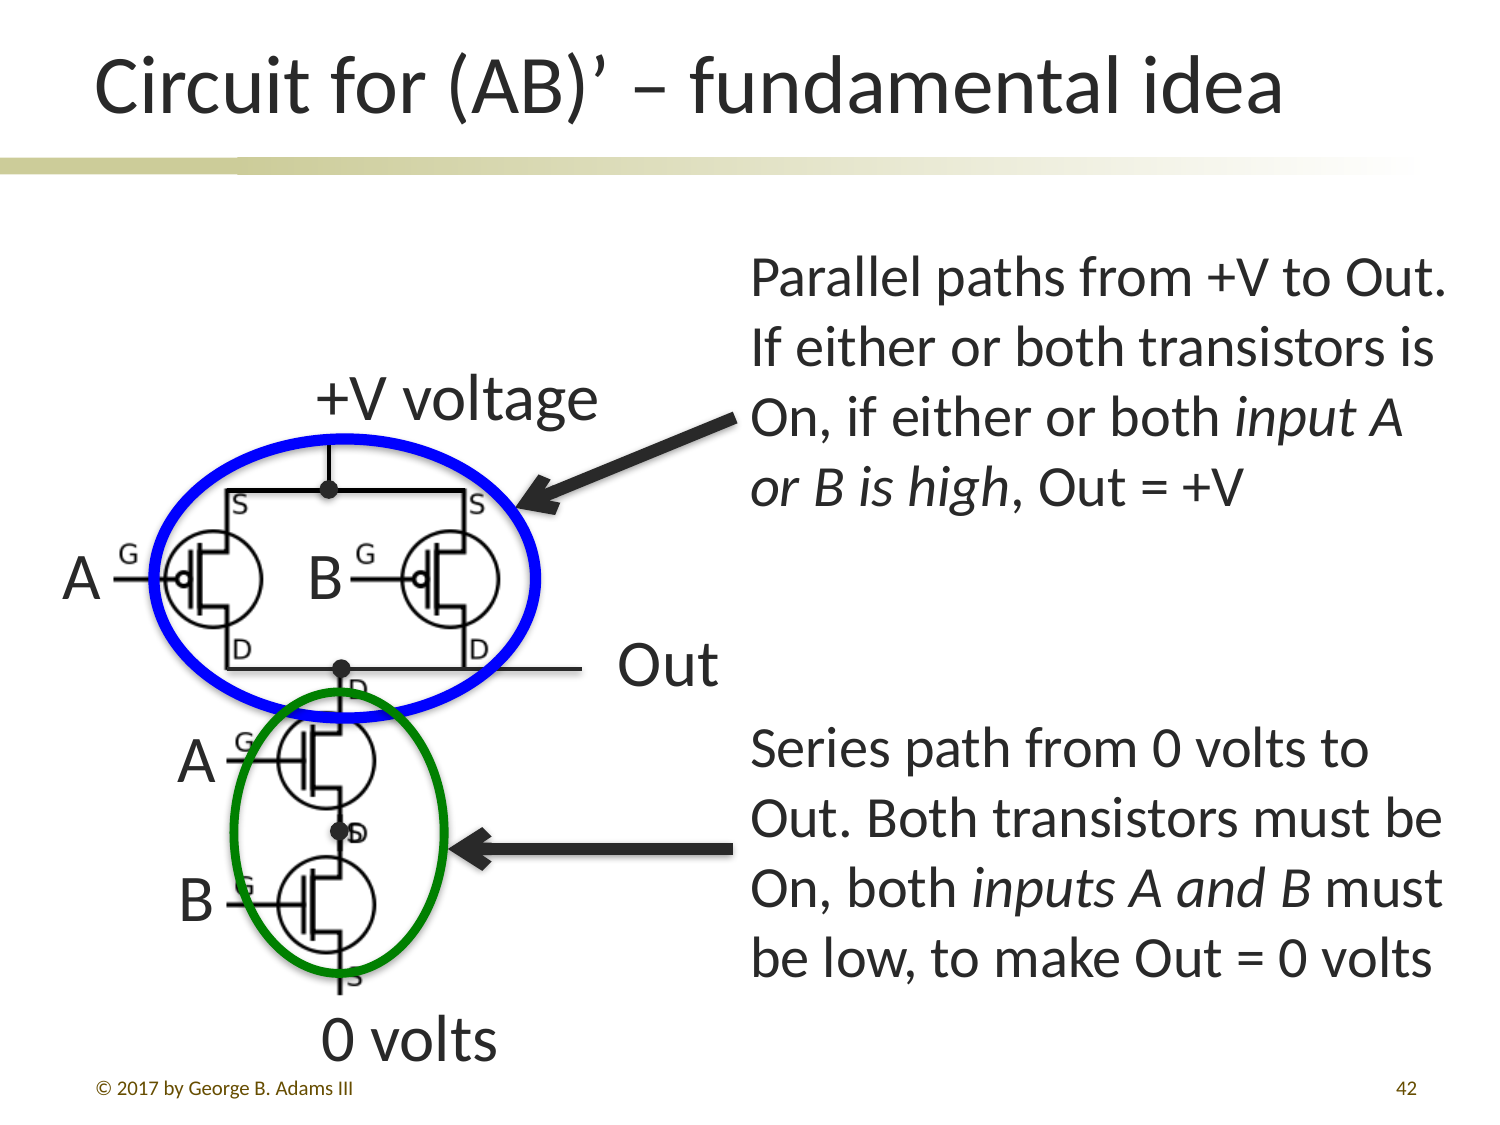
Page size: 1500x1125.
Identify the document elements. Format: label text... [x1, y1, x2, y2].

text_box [148, 230, 1482, 724]
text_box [46, 346, 736, 1084]
title Circuit for (AB)’ – fundamental idea [79, 15, 1432, 139]
slide_number © 2017 by George B. Adams III [79, 1094, 406, 1099]
slide_number 42 [1119, 1067, 1433, 1099]
text_box Series path from 0 volts to Out. Both transistors must be On, both inputs A and B must be low, to make Out = 0 volts [740, 729, 1482, 997]
